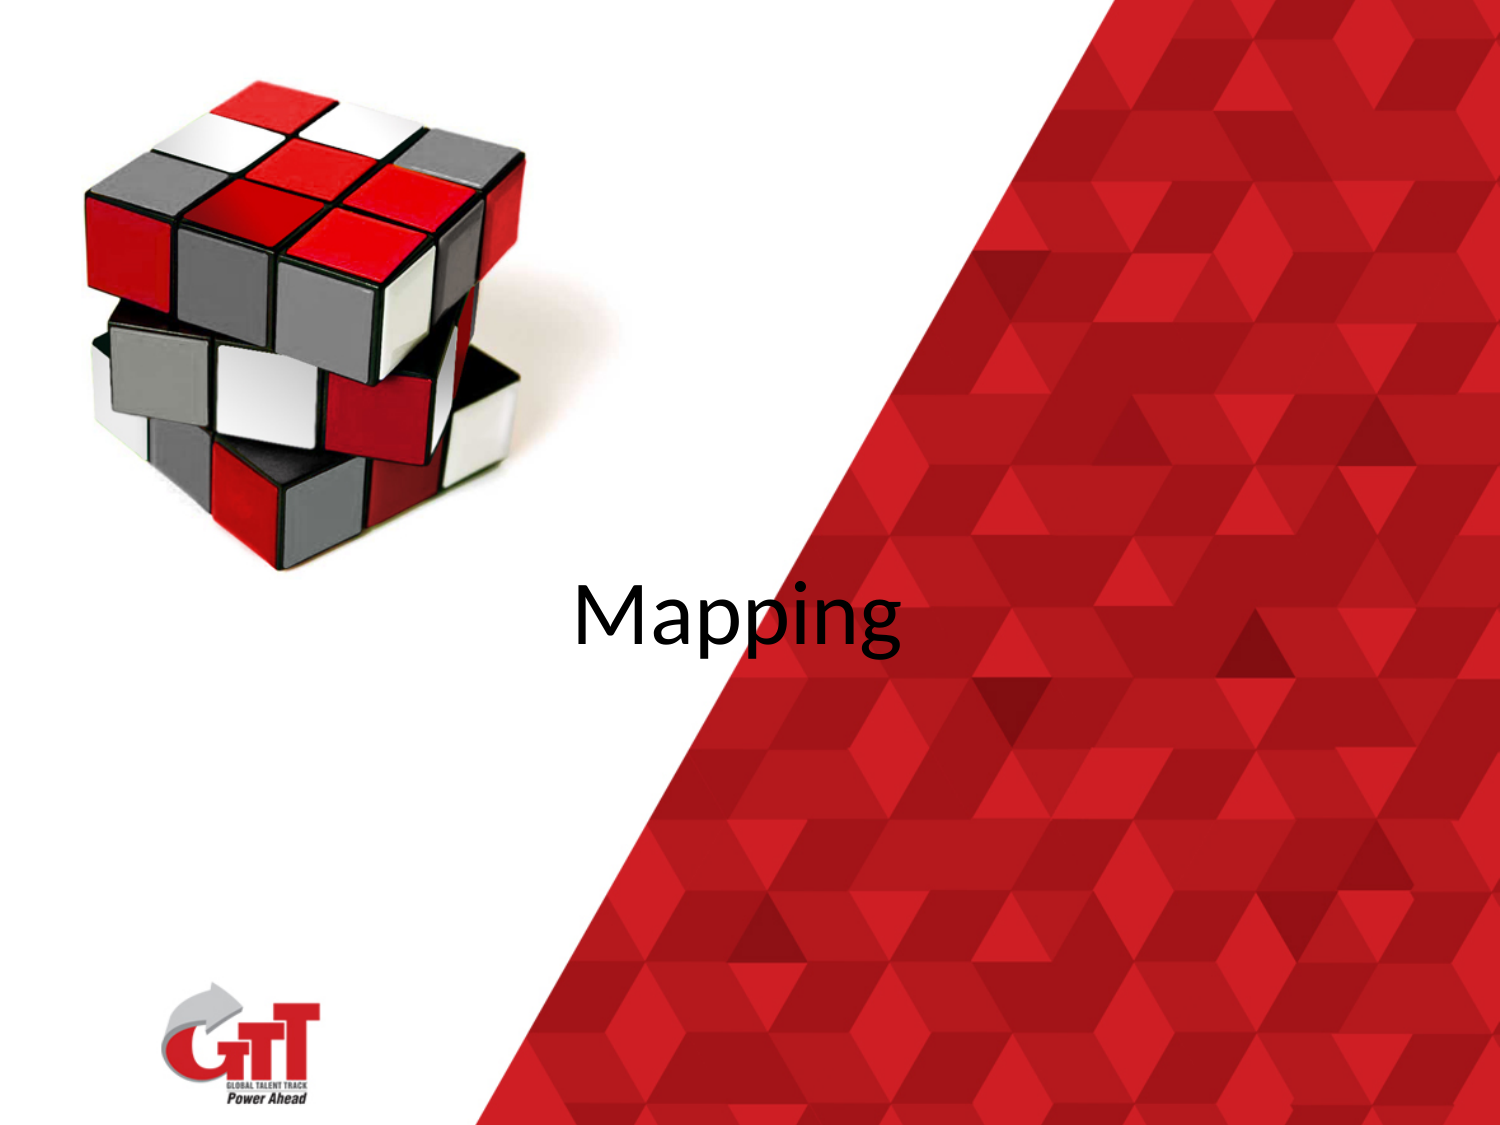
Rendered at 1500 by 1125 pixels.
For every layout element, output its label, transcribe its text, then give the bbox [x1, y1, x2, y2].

picture [0, 0, 1500, 1125]
title Mapping [99, 487, 1375, 729]
